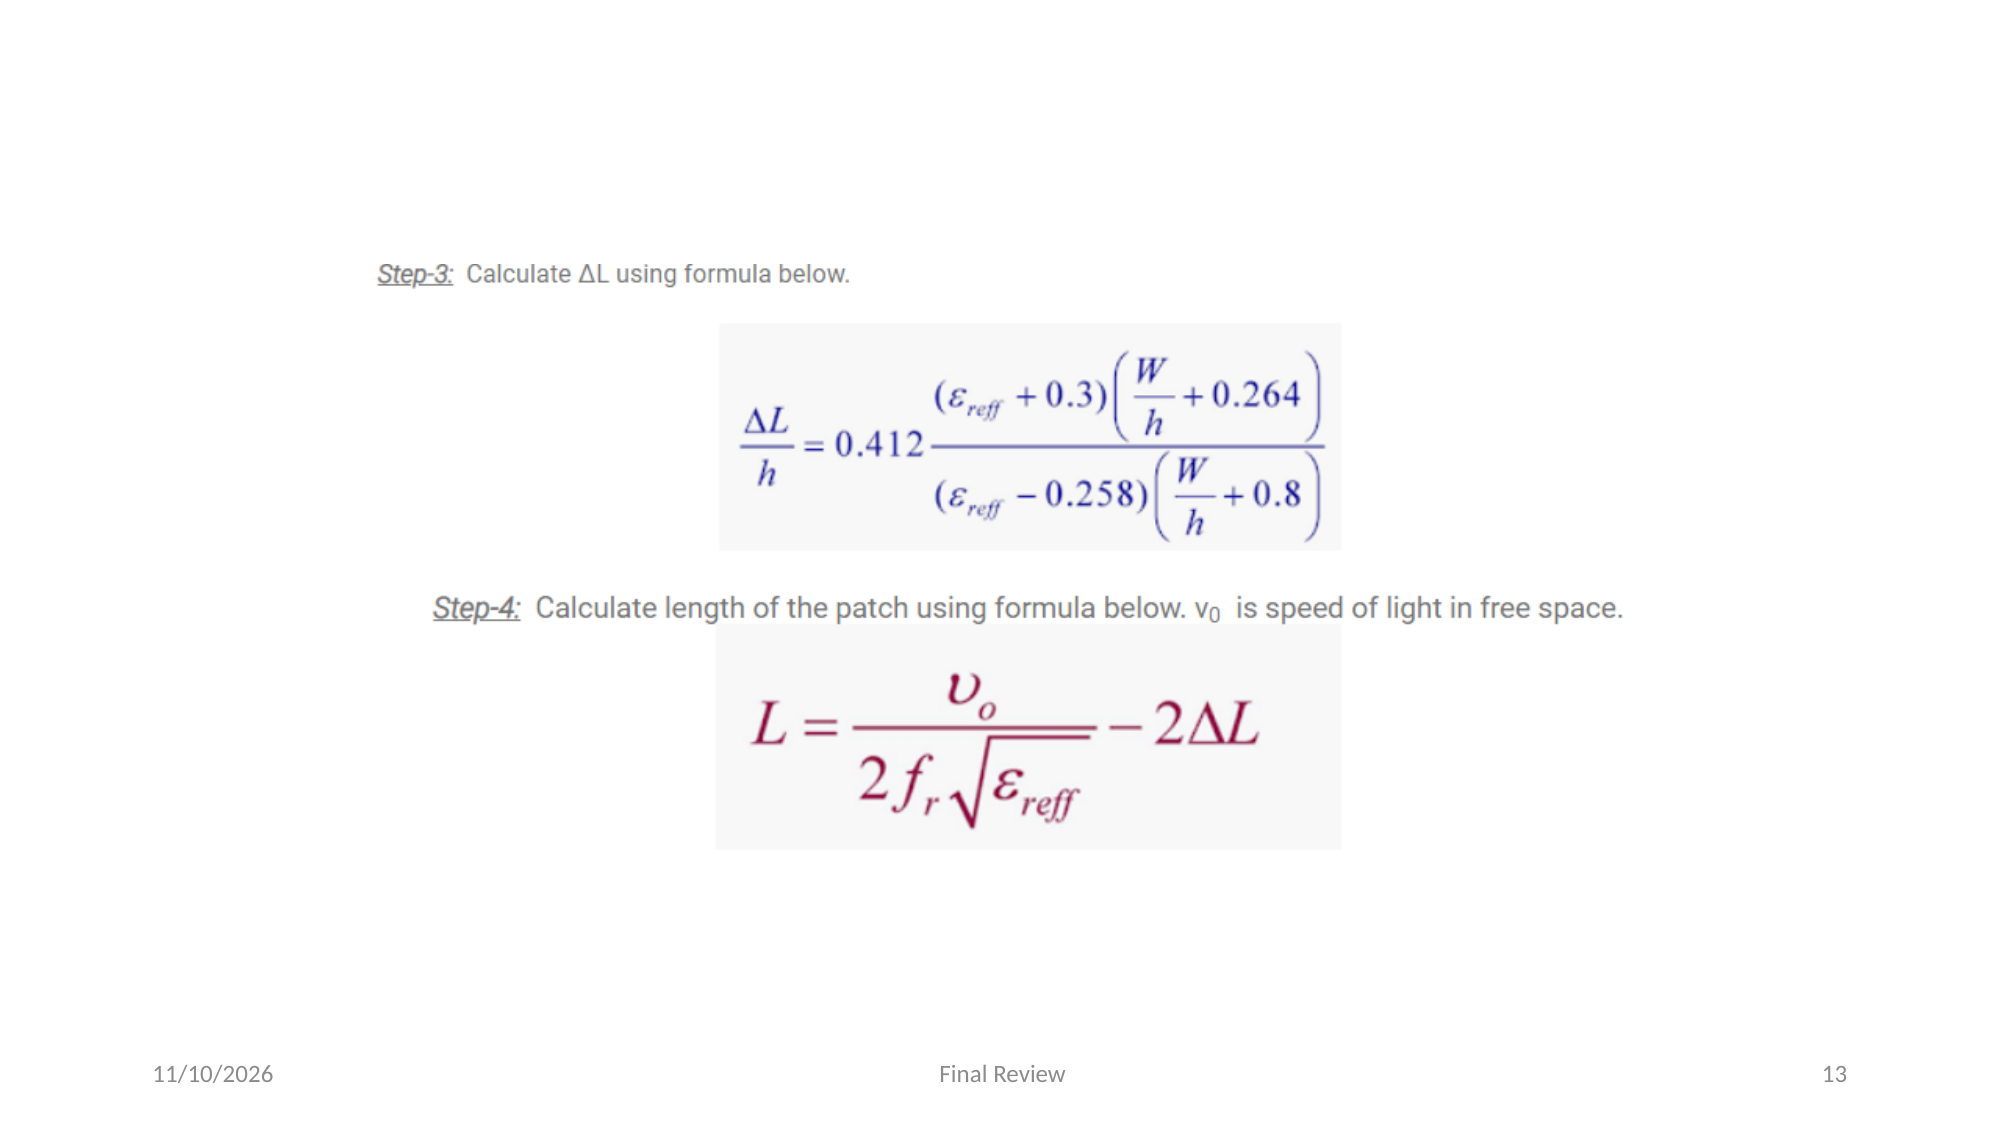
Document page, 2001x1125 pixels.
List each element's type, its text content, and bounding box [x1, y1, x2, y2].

picture [344, 264, 1656, 861]
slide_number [137, 1042, 588, 1103]
slide_number 13 [1412, 1042, 1863, 1103]
footer Final Review [662, 1042, 1338, 1103]
